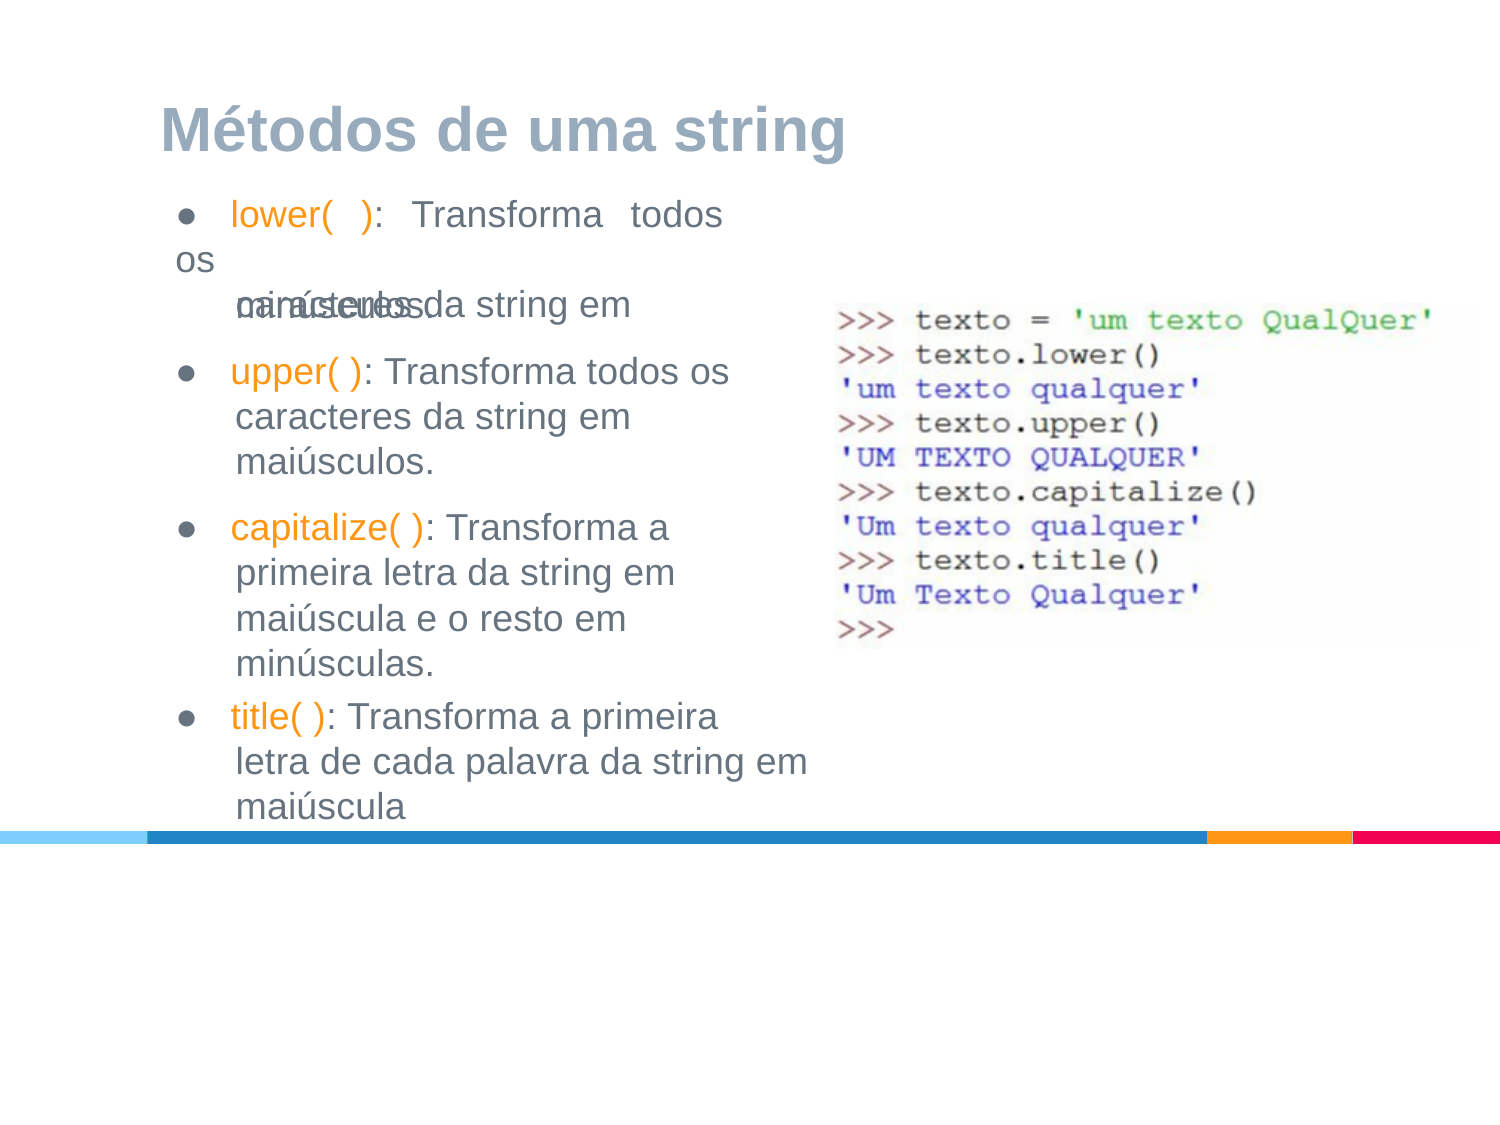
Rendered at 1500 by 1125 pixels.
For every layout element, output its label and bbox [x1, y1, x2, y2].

picture [0, 0, 1500, 844]
